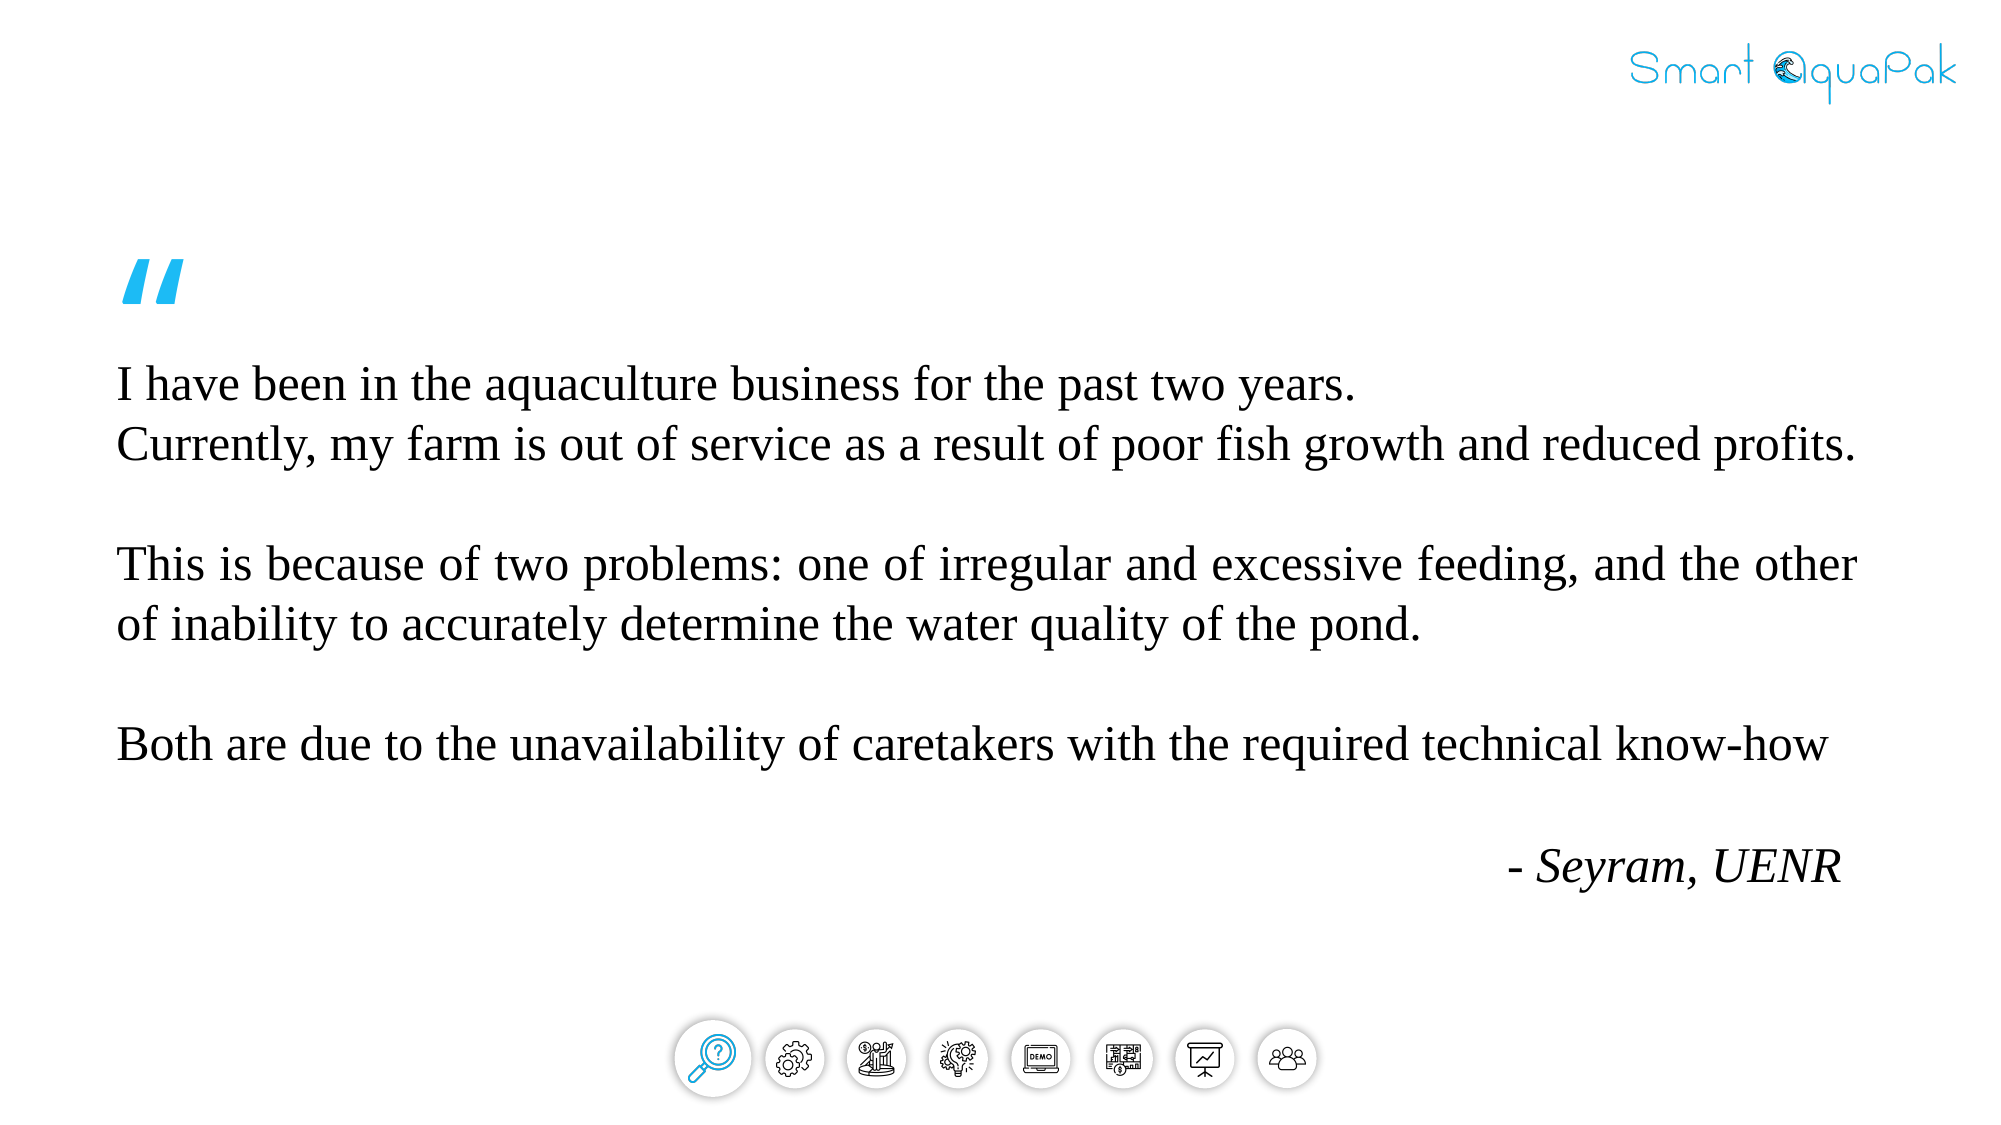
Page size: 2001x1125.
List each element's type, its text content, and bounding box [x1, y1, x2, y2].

picture [1585, 0, 2000, 135]
text_box [1092, 1028, 1154, 1090]
text_box “ [105, 200, 230, 435]
picture [939, 1041, 976, 1077]
picture [1187, 1041, 1223, 1077]
picture [714, 1037, 731, 1044]
picture [703, 1038, 731, 1068]
picture [697, 1059, 736, 1083]
text_box I have been in the aquaculture business for the past two years. Currently, my farm is out of service as a result of poor fish growth and reduced profits. This is because of two problems: one of irregular and excessive feeding, and the other of inability to accurately determine the water quality of the pond. Both are due to the unavailability of caretakers with the required technical know-how [101, 342, 1874, 778]
picture [725, 1034, 736, 1045]
text_box [1174, 1028, 1236, 1090]
text_box [764, 1028, 826, 1090]
picture [776, 1041, 812, 1077]
text_box [1256, 1027, 1318, 1090]
text_box [1010, 1028, 1072, 1090]
text_box - Seyram, UENR [1492, 825, 1874, 901]
text_box [673, 1019, 753, 1098]
picture [1105, 1041, 1142, 1077]
text_box [845, 1028, 908, 1090]
picture [858, 1041, 895, 1077]
picture [708, 1041, 729, 1063]
picture [691, 1068, 702, 1080]
picture [688, 1034, 711, 1074]
picture [1269, 1040, 1306, 1077]
text_box [927, 1028, 989, 1090]
picture [1022, 1041, 1059, 1077]
